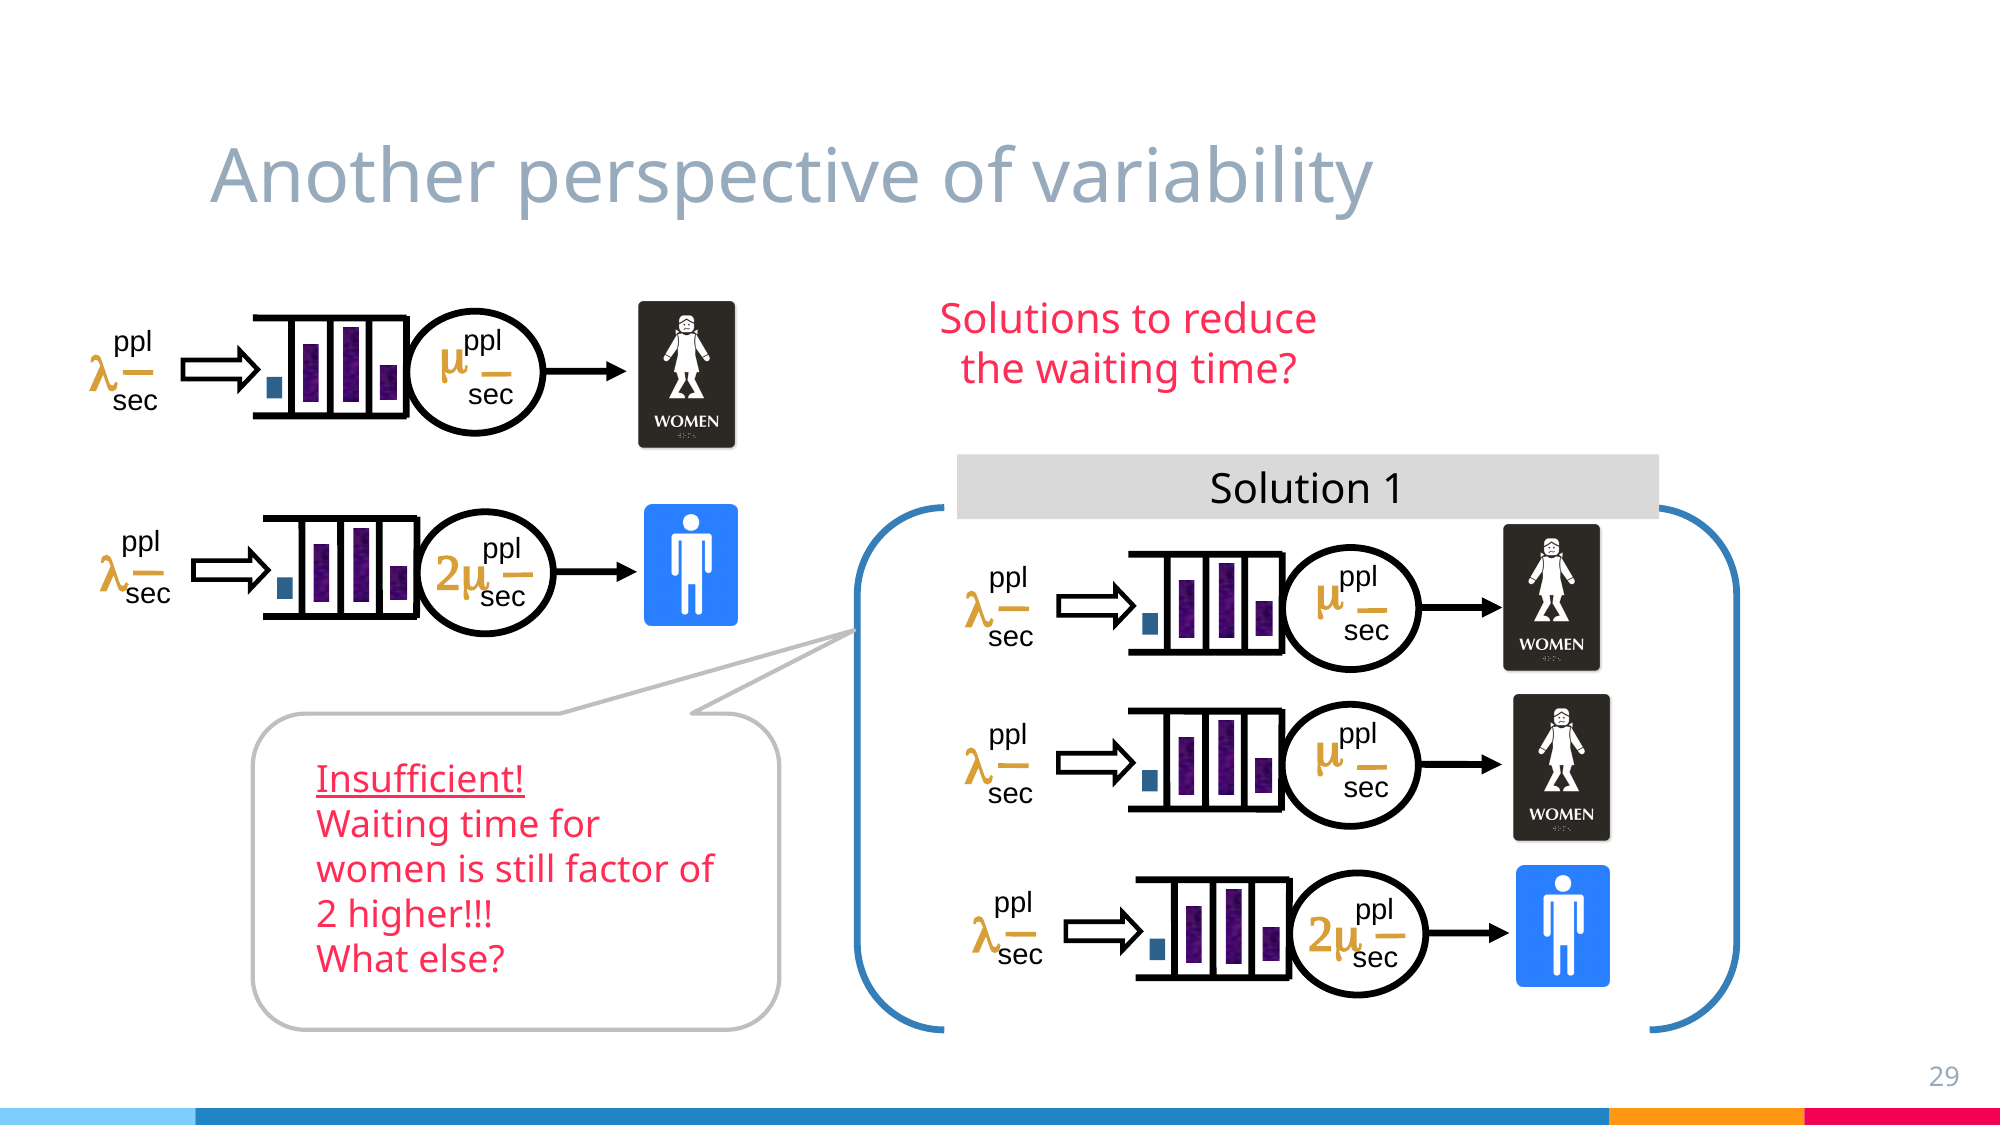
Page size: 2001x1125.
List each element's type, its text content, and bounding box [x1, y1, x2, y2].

picture [1512, 693, 1613, 844]
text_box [949, 676, 1503, 827]
picture [643, 503, 738, 627]
text_box [250, 628, 857, 1032]
picture [636, 300, 738, 451]
picture [1502, 523, 1603, 674]
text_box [84, 511, 638, 635]
text_box Solution 1 [957, 454, 1660, 520]
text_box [74, 240, 627, 434]
text_box Solutions to reduce the waiting time? [901, 284, 1356, 400]
slide_number 29 [1854, 1043, 1975, 1113]
text_box Insufficient! Waiting time for women is still factor of 2 higher!!! What else? [301, 747, 731, 987]
picture [1516, 865, 1611, 988]
title Another perspective of variability [195, 45, 1783, 233]
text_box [949, 476, 1503, 670]
text_box [856, 506, 1738, 1031]
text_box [956, 872, 1510, 996]
